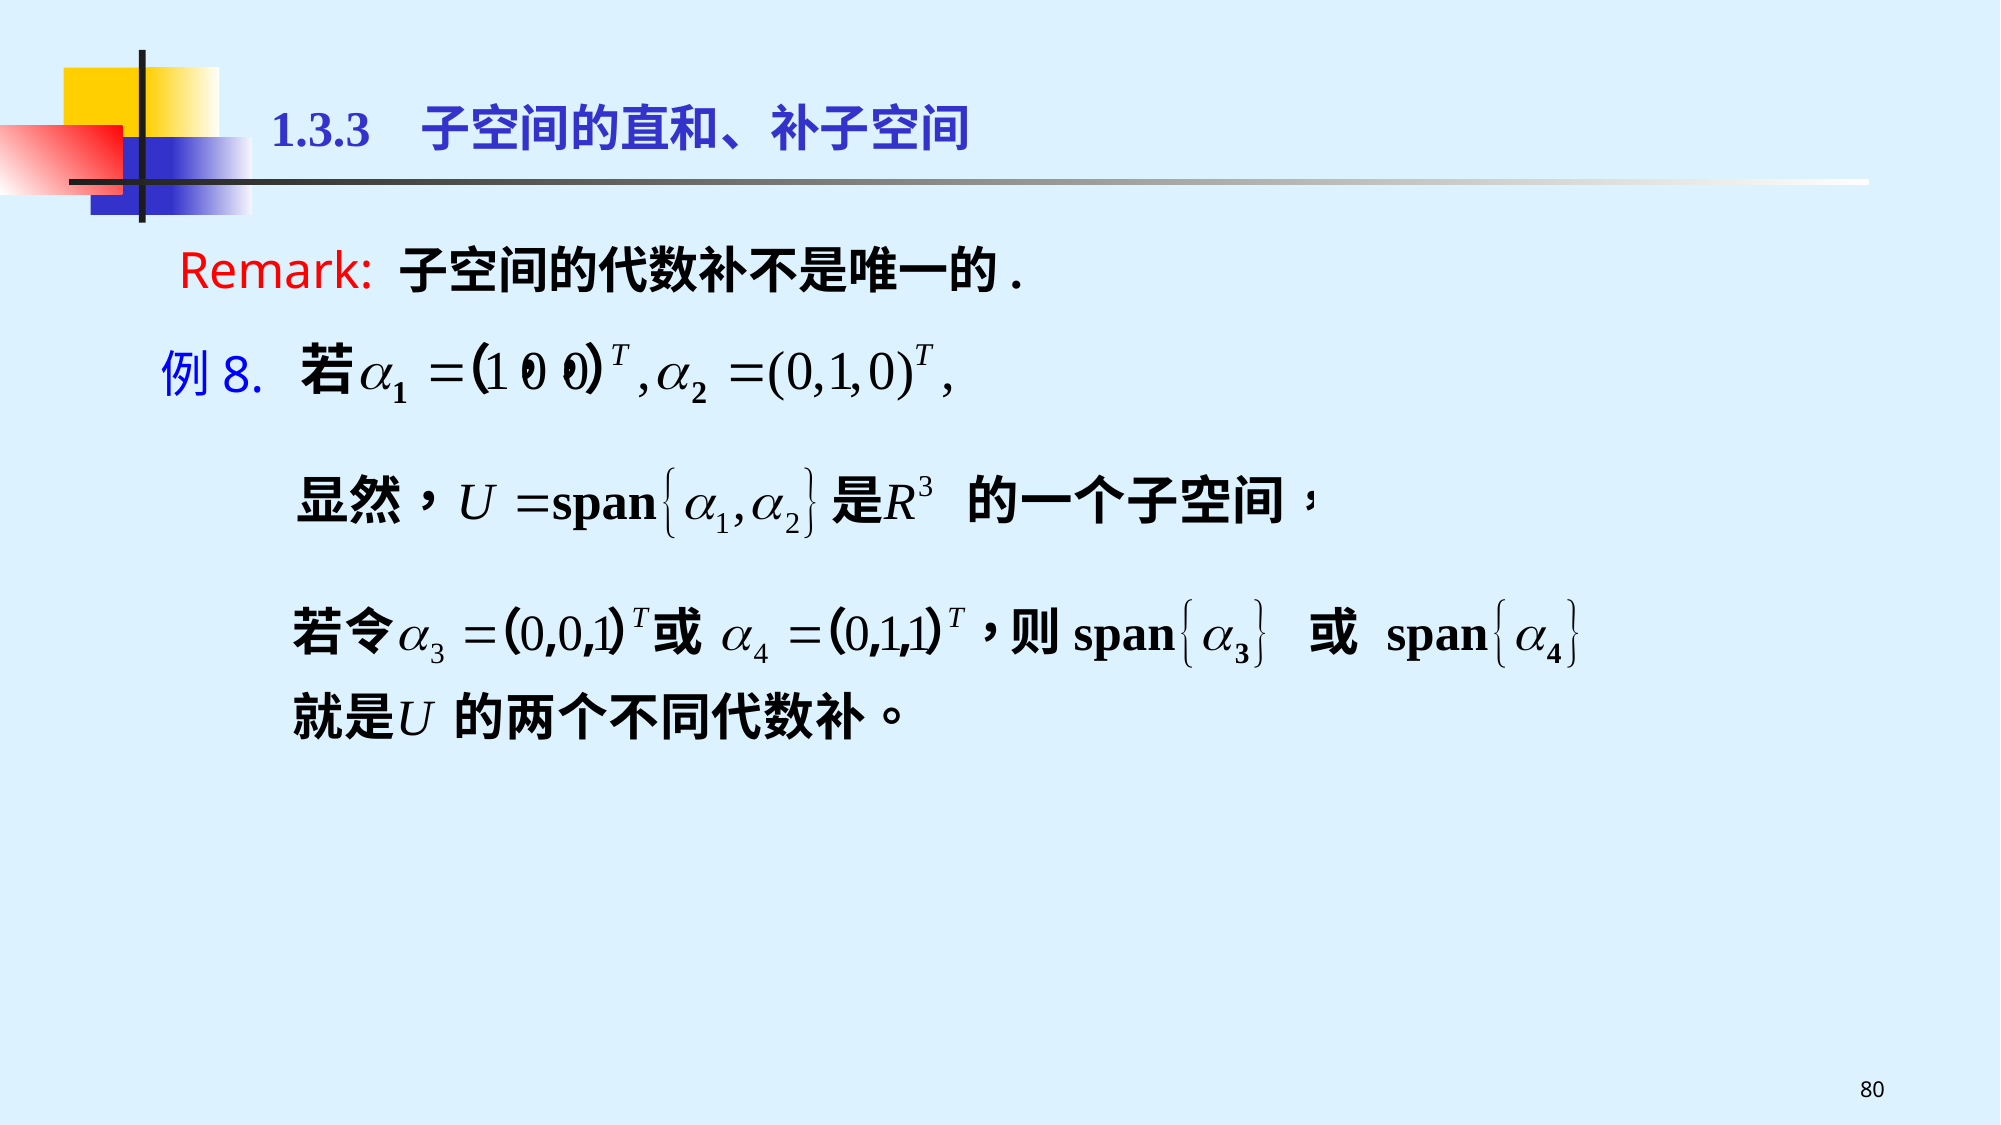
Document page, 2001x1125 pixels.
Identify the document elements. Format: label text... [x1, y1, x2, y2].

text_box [286, 595, 1596, 749]
slide_number 80 [1483, 1037, 1901, 1113]
text_box 例8. [145, 334, 279, 410]
text_box 1.3.3 子空间的直和、补子空间 [255, 89, 1062, 164]
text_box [291, 462, 1315, 551]
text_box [293, 330, 1001, 418]
